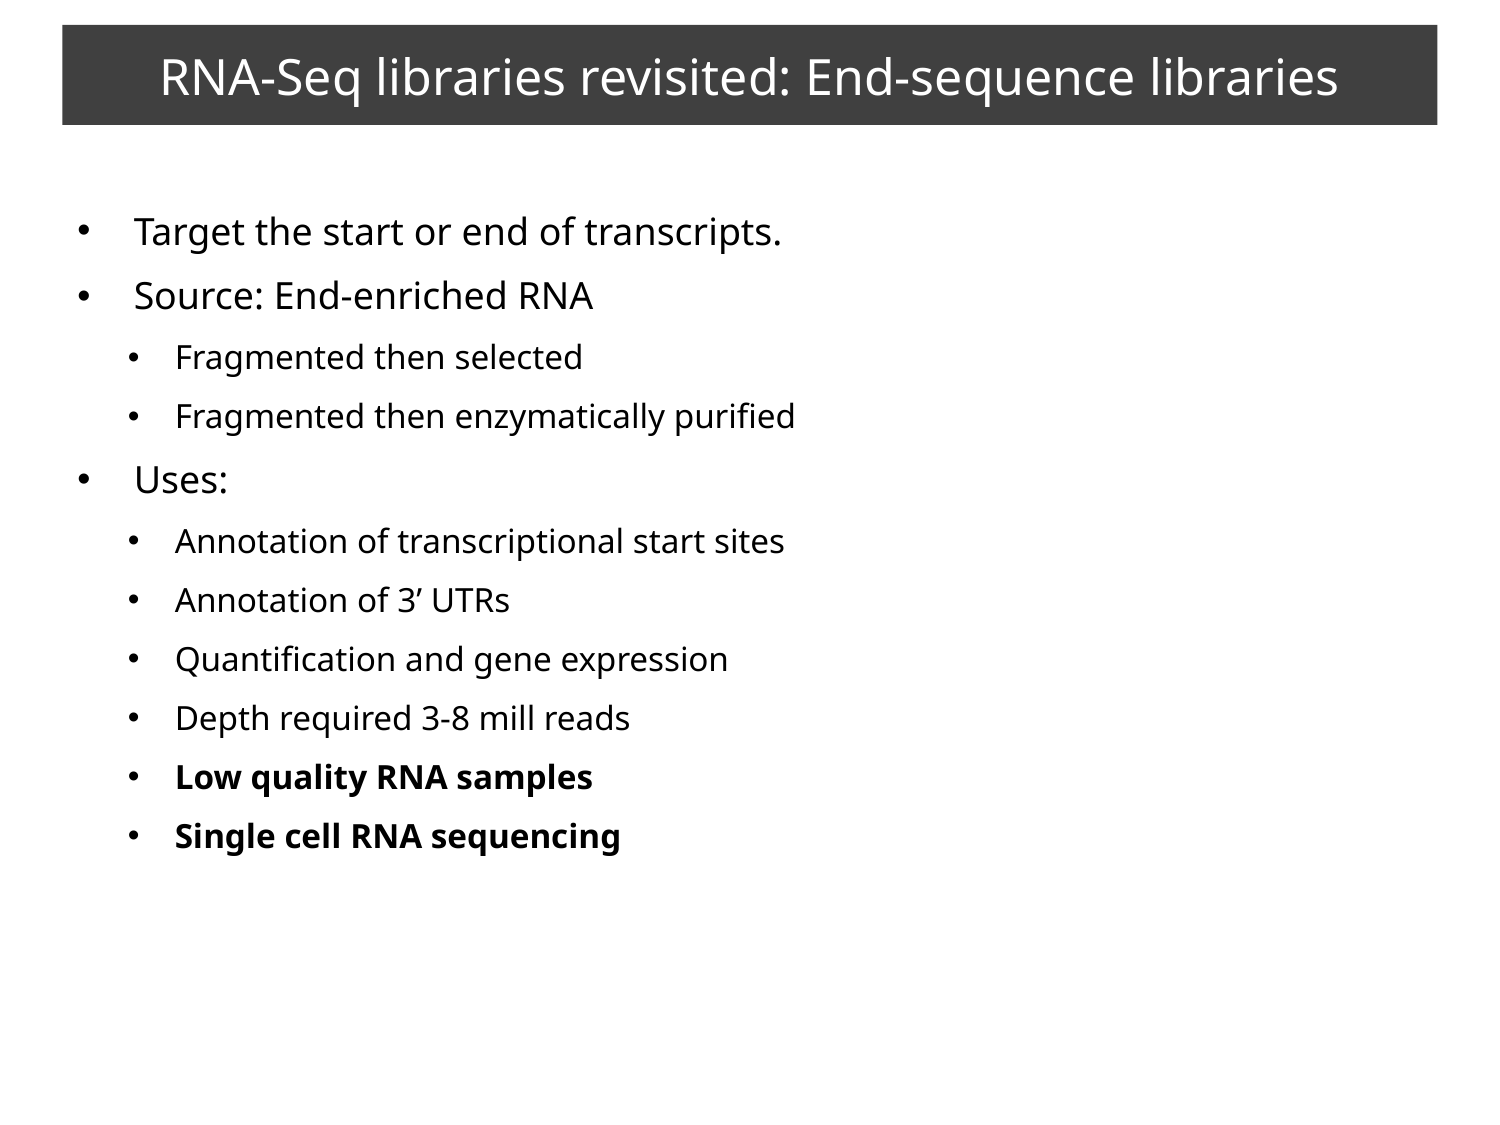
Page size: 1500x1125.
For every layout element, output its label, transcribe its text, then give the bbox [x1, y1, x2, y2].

list Target the start or end of transcripts. Source: End-enriched RNA Fragmented then selected Fragmented then enzymatically purified Uses: Annotation of transcriptional start sites Annotation of 3’ UTRs Quantification and gene expression Depth required 3-8 mill reads Low quality RNA samples Single cell RNA sequencing [62, 199, 1438, 1026]
title RNA-Seq libraries revisited: End-sequence libraries [62, 24, 1438, 126]
